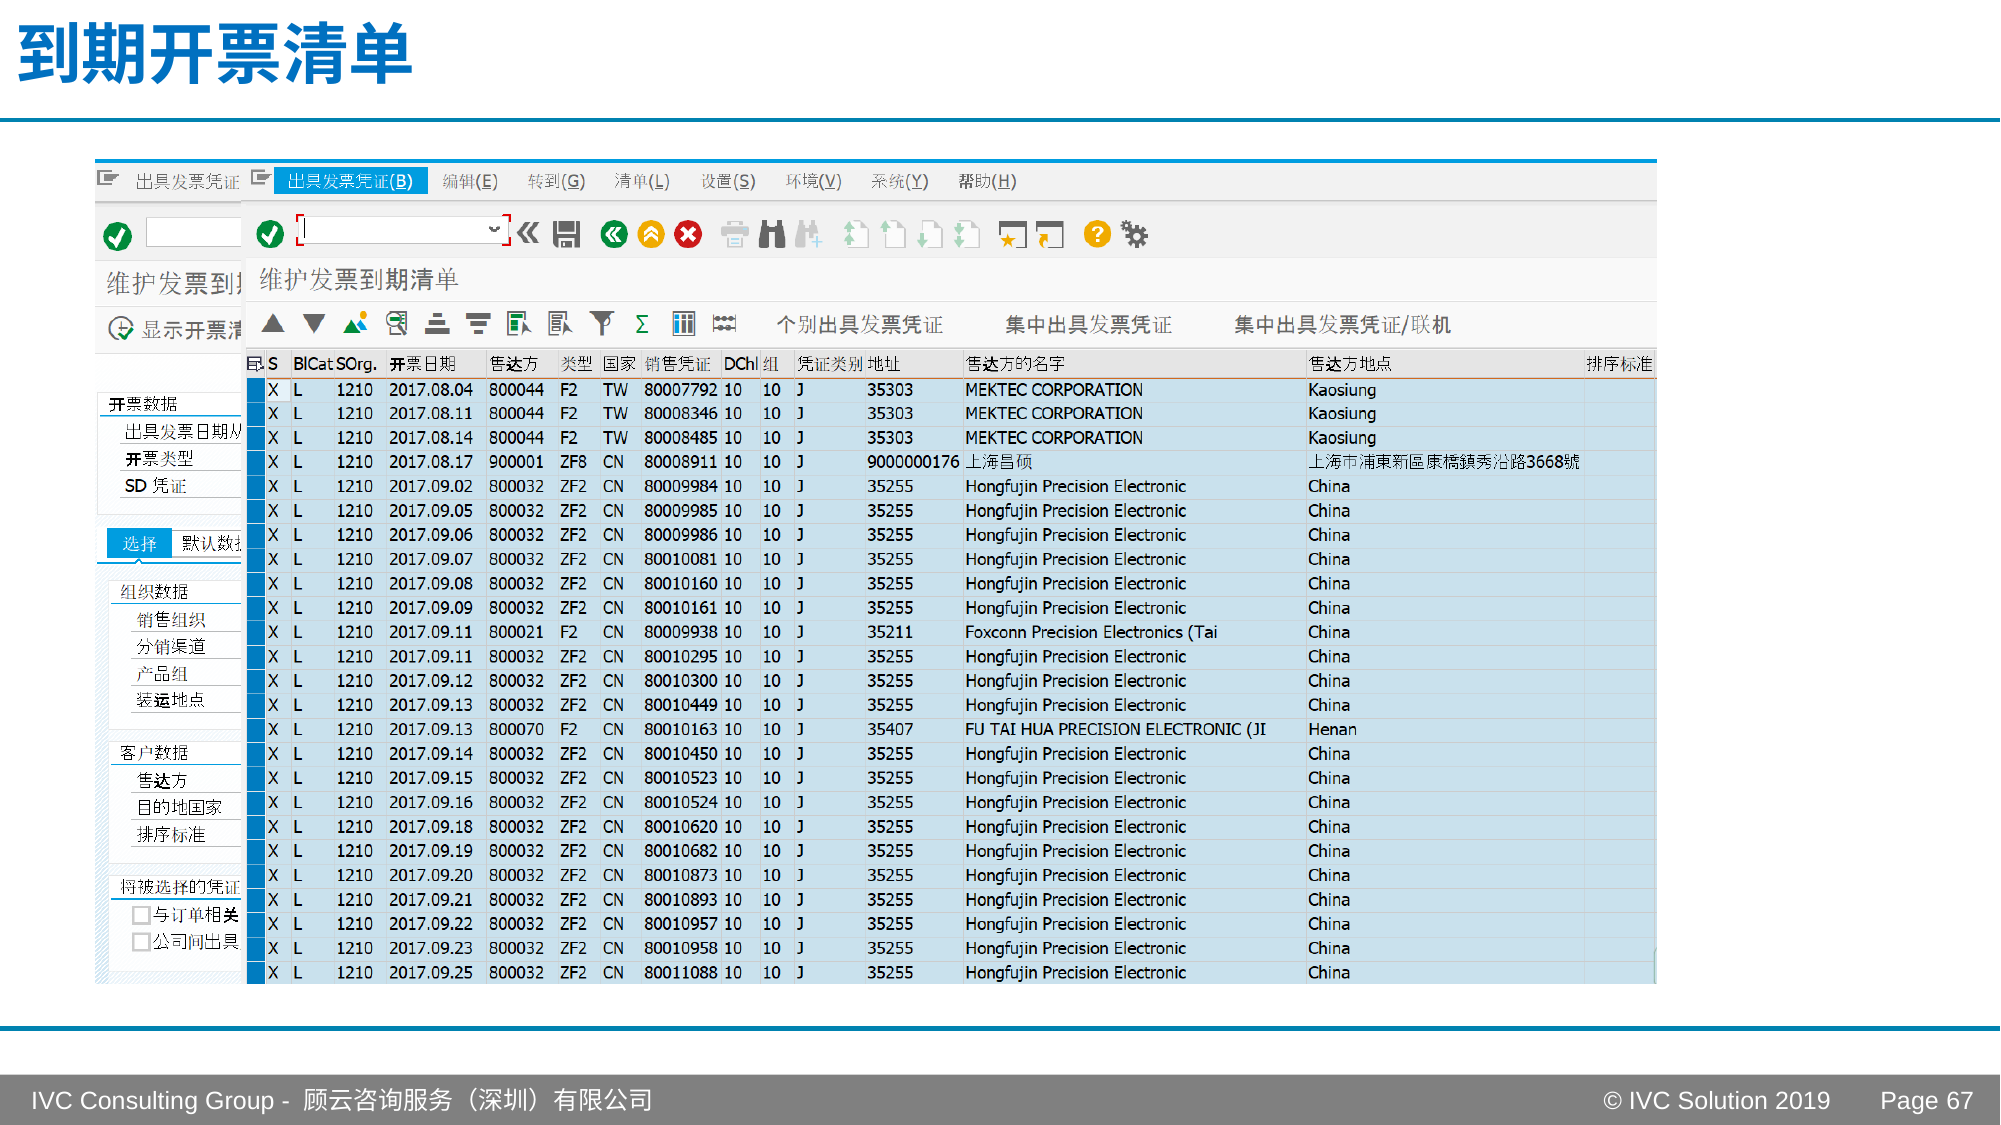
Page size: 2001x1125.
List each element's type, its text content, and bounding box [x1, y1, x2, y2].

picture [95, 164, 1657, 985]
title 到期开票清单 [0, 0, 1934, 105]
